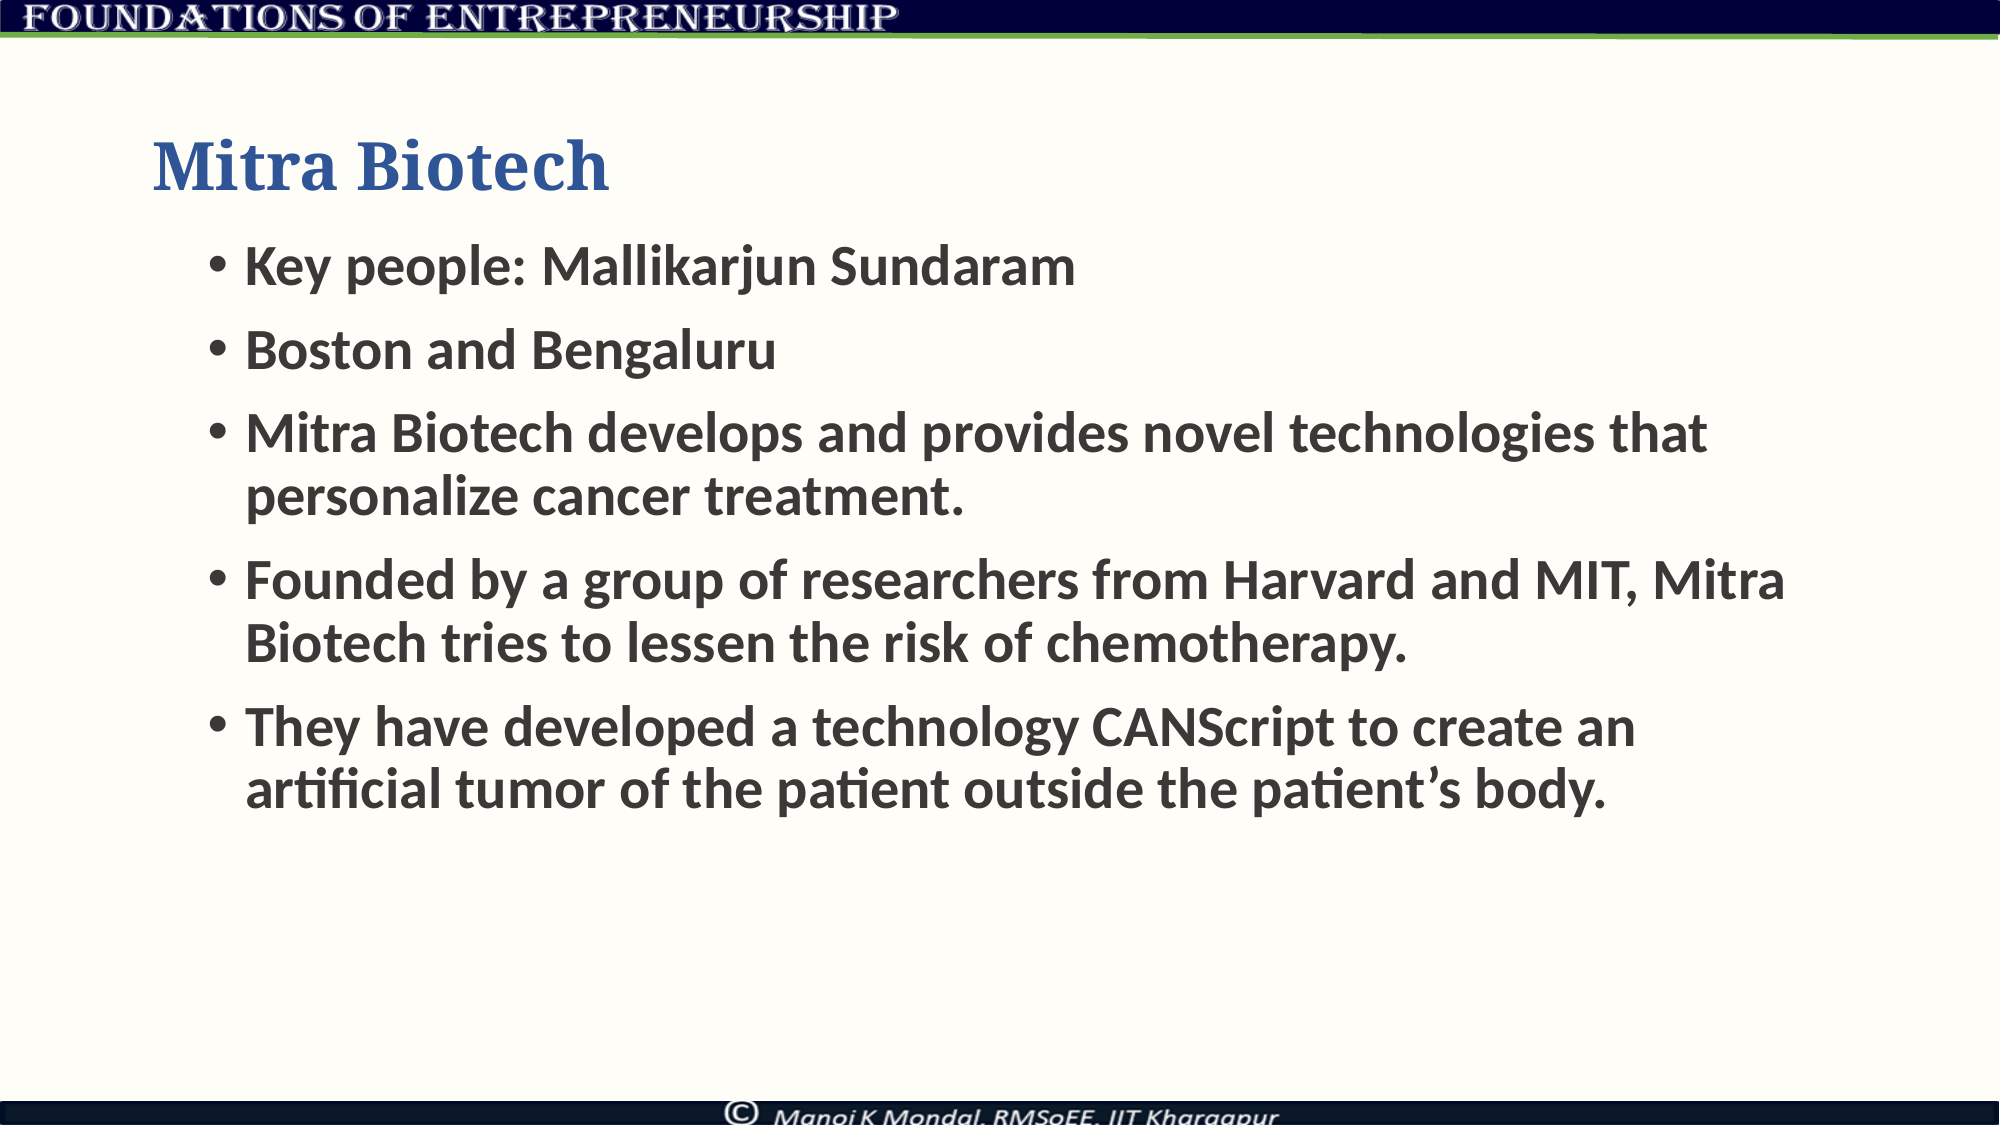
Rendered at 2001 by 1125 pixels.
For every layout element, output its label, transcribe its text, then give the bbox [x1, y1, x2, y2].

title Mitra Biotech [137, 59, 1863, 278]
picture [0, 0, 2000, 40]
picture [0, 1101, 1999, 1125]
list Key people: Mallikarjun Sundaram Boston and Bengaluru Mitra Biotech develops and provides novel technologies that personalize cancer treatment. Founded by a group of researchers from Harvard and MIT, Mitra Biotech tries to lessen the risk of chemotherapy. They have developed a technology CANScript to create an artificial tumor of the patient outside the patient’s body. [192, 227, 1863, 899]
